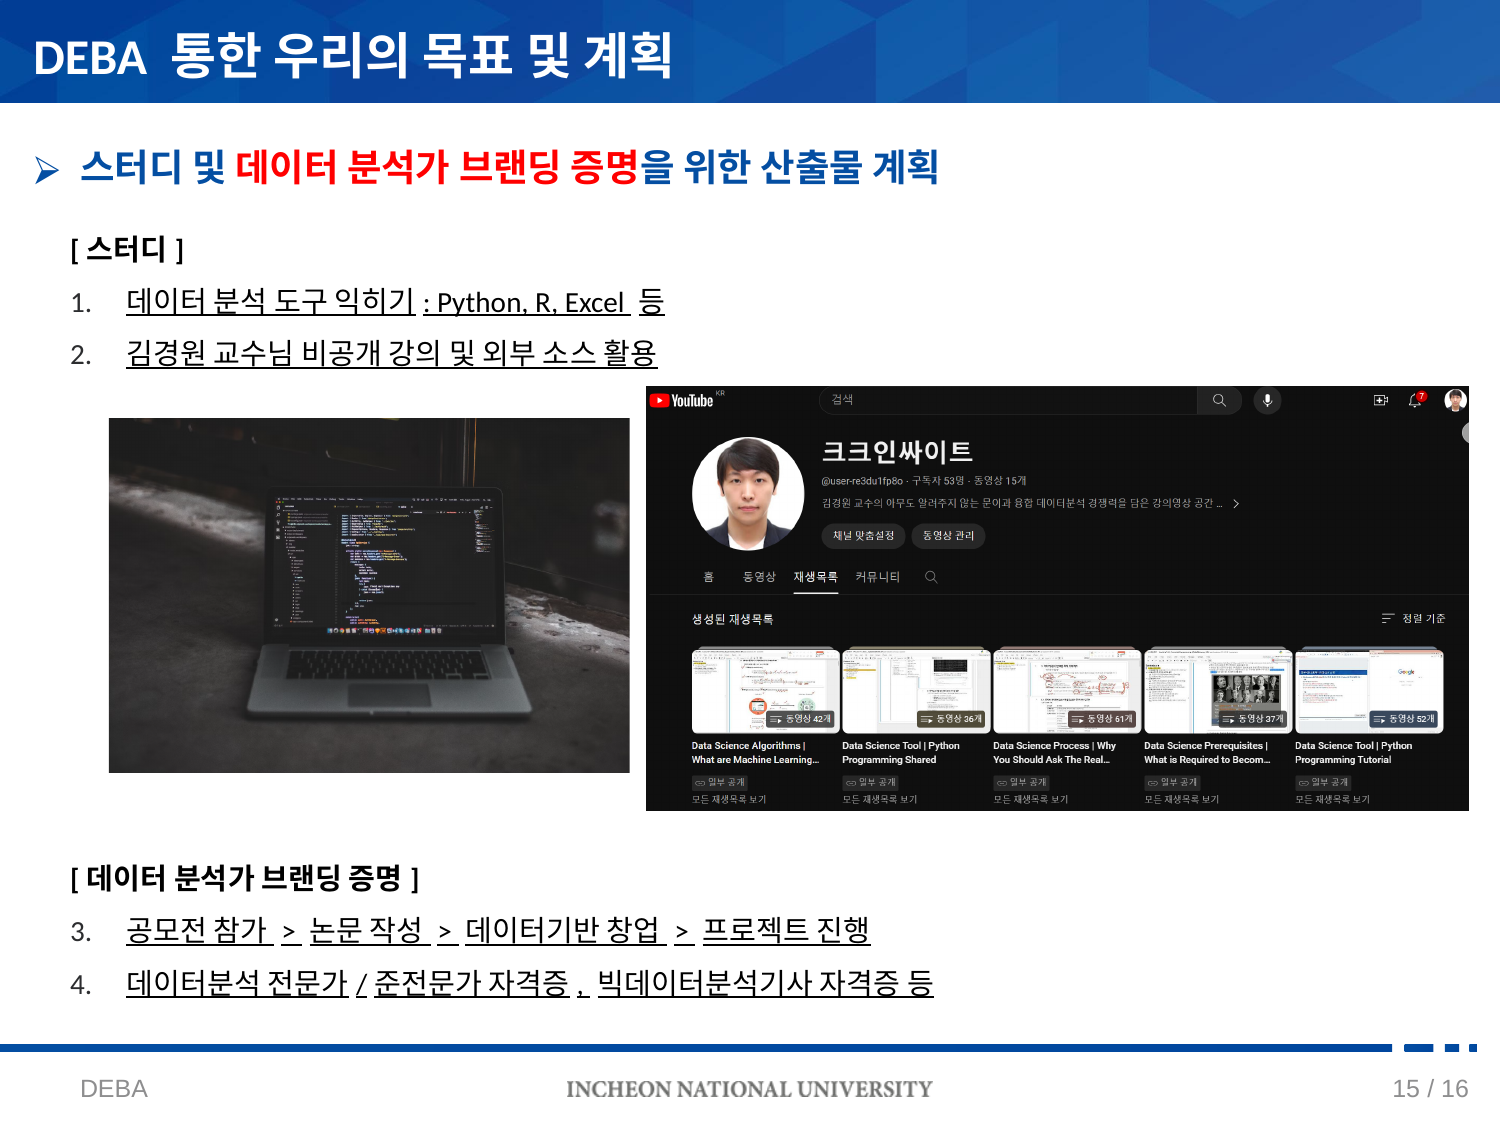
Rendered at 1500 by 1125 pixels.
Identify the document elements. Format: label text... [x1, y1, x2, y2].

text_box 스터디 및 데이터 분석가 브랜딩 증명을 위한 산출물 계획 [18, 136, 1482, 202]
picture [567, 1081, 933, 1097]
picture [0, 0, 1500, 103]
text_box DEBA 통한 우리의 목표 및 계획 [18, 16, 1482, 93]
picture [645, 386, 1470, 811]
slide_number 14 / 16 [1371, 1057, 1490, 1118]
text_box [스터디] 데이터 분석 도구 익히기: Python, R, Excel 등 김경원 교수님 비공개 강의 및 외부 소스 활용 [데이터 분석가 브랜딩 증명] 공모전 참가 > 논문 작성 > 데이터기반 창업 > 프로젝트 진행 데이터분석 전문가/준전문가 자격증, 빅데이터분석기사 자격증 등 [55, 205, 1453, 407]
picture [108, 418, 630, 774]
